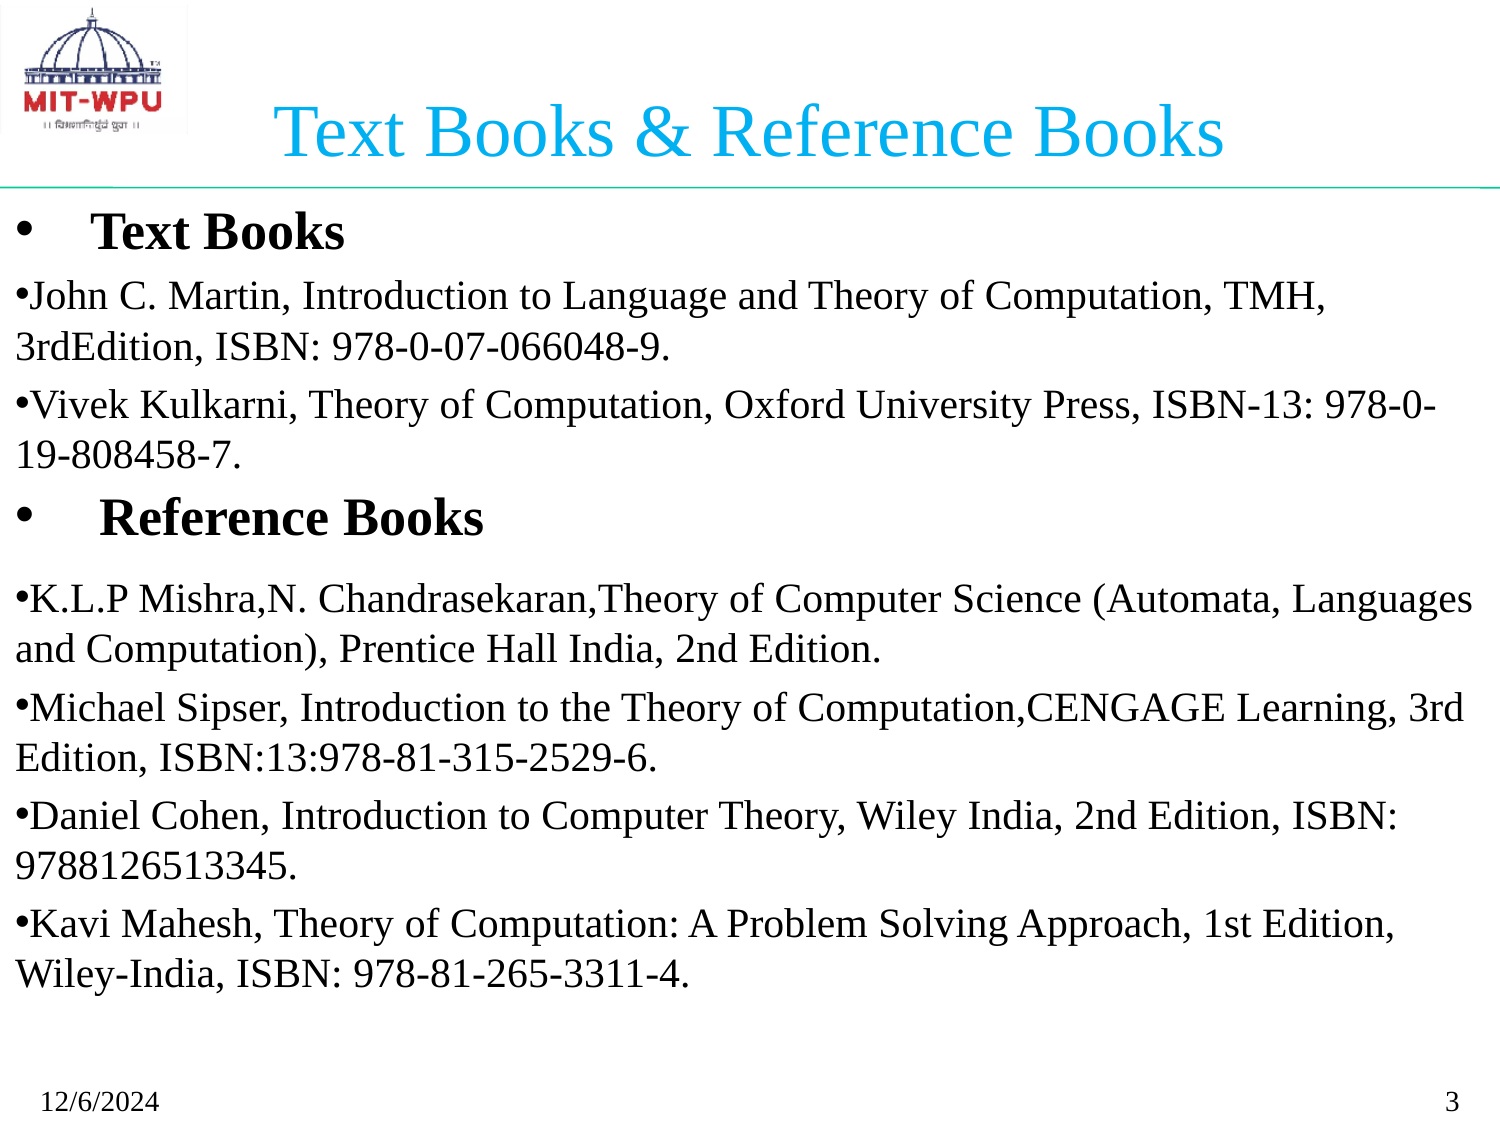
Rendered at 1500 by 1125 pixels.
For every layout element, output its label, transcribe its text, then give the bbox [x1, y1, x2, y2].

text_box Text Books John C. Martin, Introduction to Language and Theory of Computation, TMH, 3rdEdition, ISBN: 978-0-07-066048-9. Vivek Kulkarni, Theory of Computation, Oxford University Press, ISBN-13: 978-0-19-808458-7. Reference Books K.L.P Mishra,N. Chandrasekaran,Theory of Computer Science (Automata, Languages and Computation), Prentice Hall India, 2nd Edition. Michael Sipser, Introduction to the Theory of Computation,CENGAGE Learning, 3rd Edition, ISBN:13:978-81-315-2529-6. Daniel Cohen, Introduction to Computer Theory, Wiley India, 2nd Edition, ISBN: 9788126513345. Kavi Mahesh, Theory of Computation: A Problem Solving Approach, 1st Edition, Wiley-India, ISBN: 978-81-265-3311-4. [0, 194, 1500, 1004]
picture [0, 5, 188, 135]
title Text Books & Reference Books [0, 5, 1500, 186]
text_box [3, 189, 1496, 193]
slide_number ‹#› [1162, 1074, 1475, 1125]
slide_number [24, 1074, 338, 1125]
